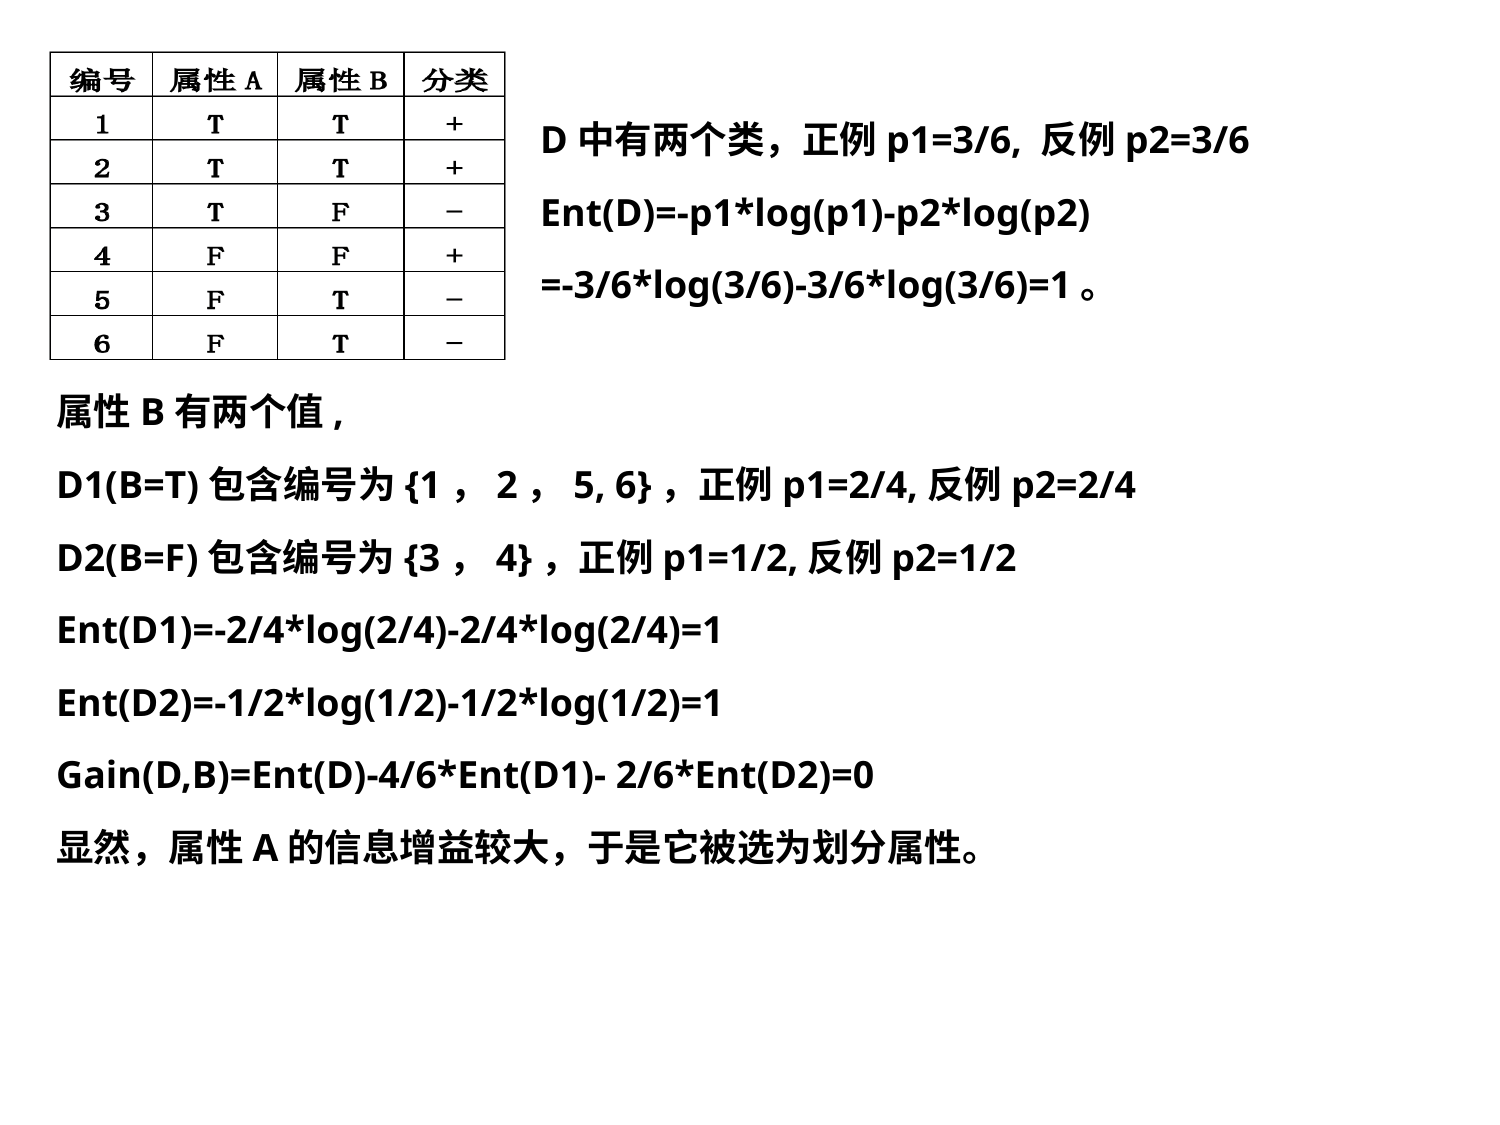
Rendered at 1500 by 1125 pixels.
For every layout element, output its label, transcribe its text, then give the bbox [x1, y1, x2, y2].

picture [35, 47, 542, 368]
text_box 属性B有两个值, D1(B=T)包含编号为{1，2，5, 6}，正例p1=2/4,反例p2=2/4 D2(B=F)包含编号为{3，4}，正例p1=1/2,反例p2=1/2 Ent(D1)=-2/4*log(2/4)-2/4*log(2/4)=1 Ent(D2)=-1/2*log(1/2)-1/2*log(1/2)=1 Gain(D,B)=Ent(D)-4/6*Ent(D1)- 2/6*Ent(D2)=0 显然，属性A的信息增益较大，于是它被选为划分属性。 [41, 374, 1176, 877]
text_box D中有两个类，正例p1=3/6, 反例p2=3/6 Ent(D)=-p1*log(p1)-p2*log(p2) =-3/6*log(3/6)-3/6*log(3/6)=1。 [546, 101, 1370, 314]
